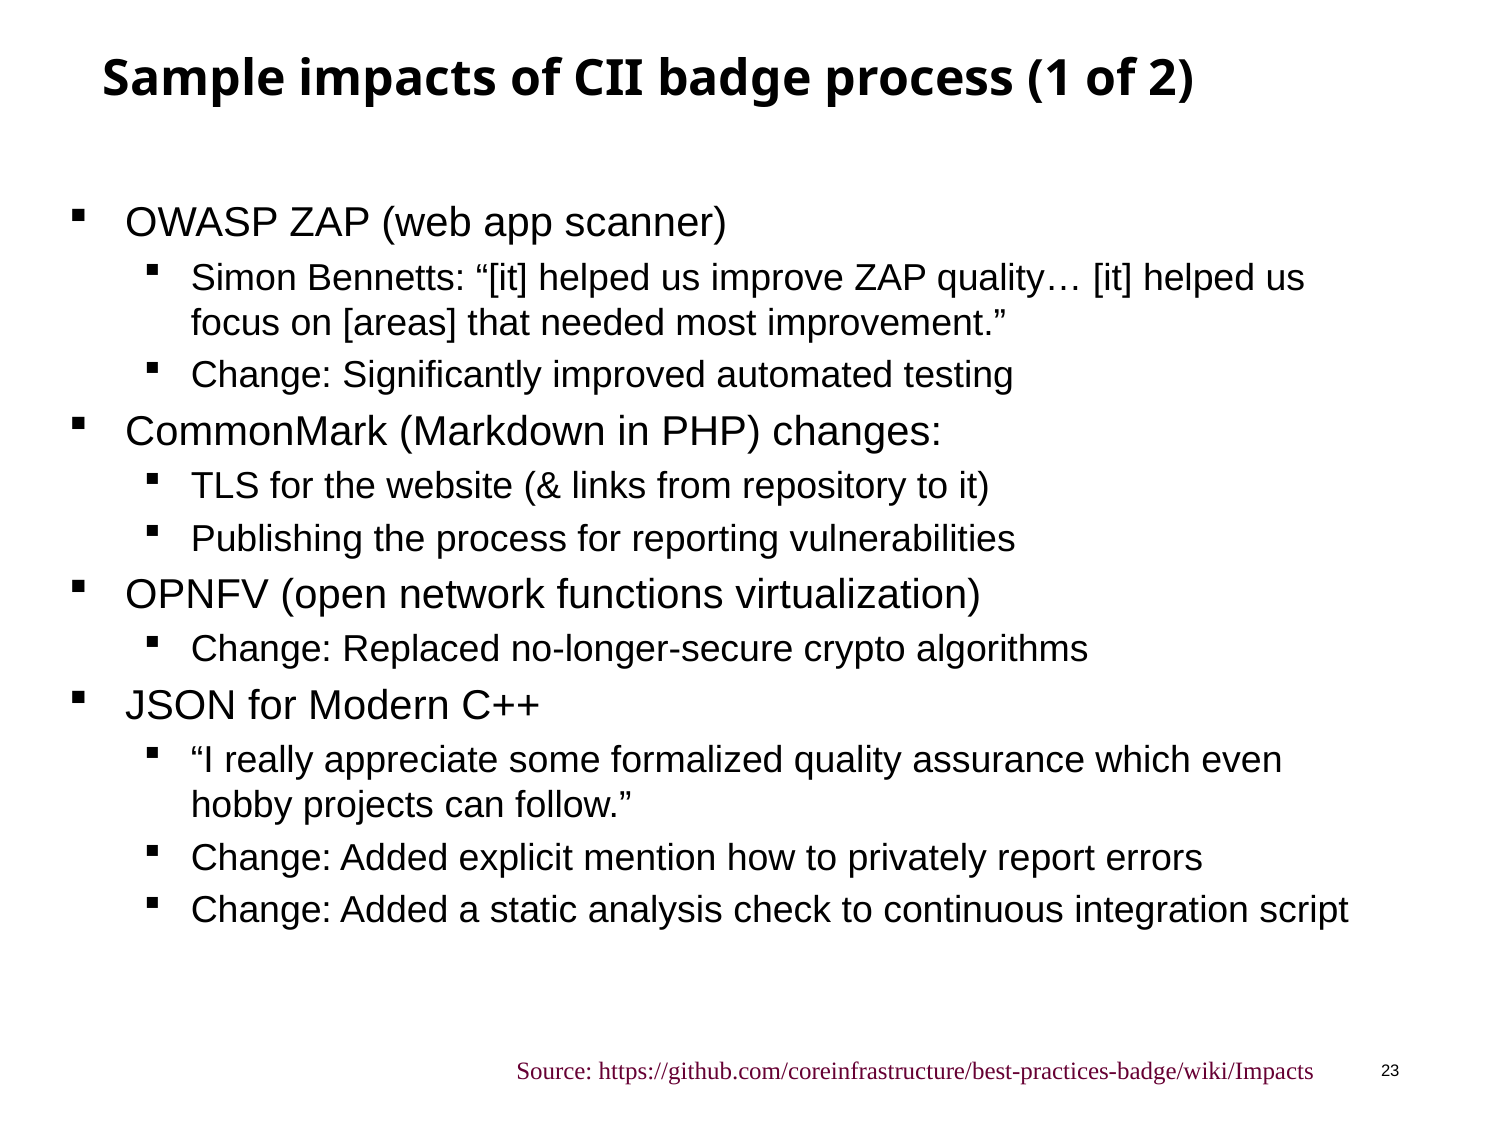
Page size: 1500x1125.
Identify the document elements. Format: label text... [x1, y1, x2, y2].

title Sample impacts of CII badge process (1 of 2) [87, 37, 1376, 113]
list OWASP ZAP (web app scanner) Simon Bennetts: “[it] helped us improve ZAP quality… [it] helped us focus on [areas] that needed most improvement.” Change: Significantly improved automated testing CommonMark (Markdown in PHP) changes: TLS for the website (& links from repository to it) Publishing the process for reporting vulnerabilities OPNFV (open network functions virtualization) Change: Replaced no-longer-secure crypto algorithms JSON for Modern C++ “I really appreciate some formalized quality assurance which even hobby projects can follow.” Change: Added explicit mention how to privately report errors Change: Added a static analysis check to continuous integration script [53, 187, 1401, 1013]
text_box Source: https://github.com/coreinfrastructure/best-practices-badge/wiki/Impacts [501, 1047, 1330, 1092]
slide_number 22 [1101, 1012, 1415, 1088]
